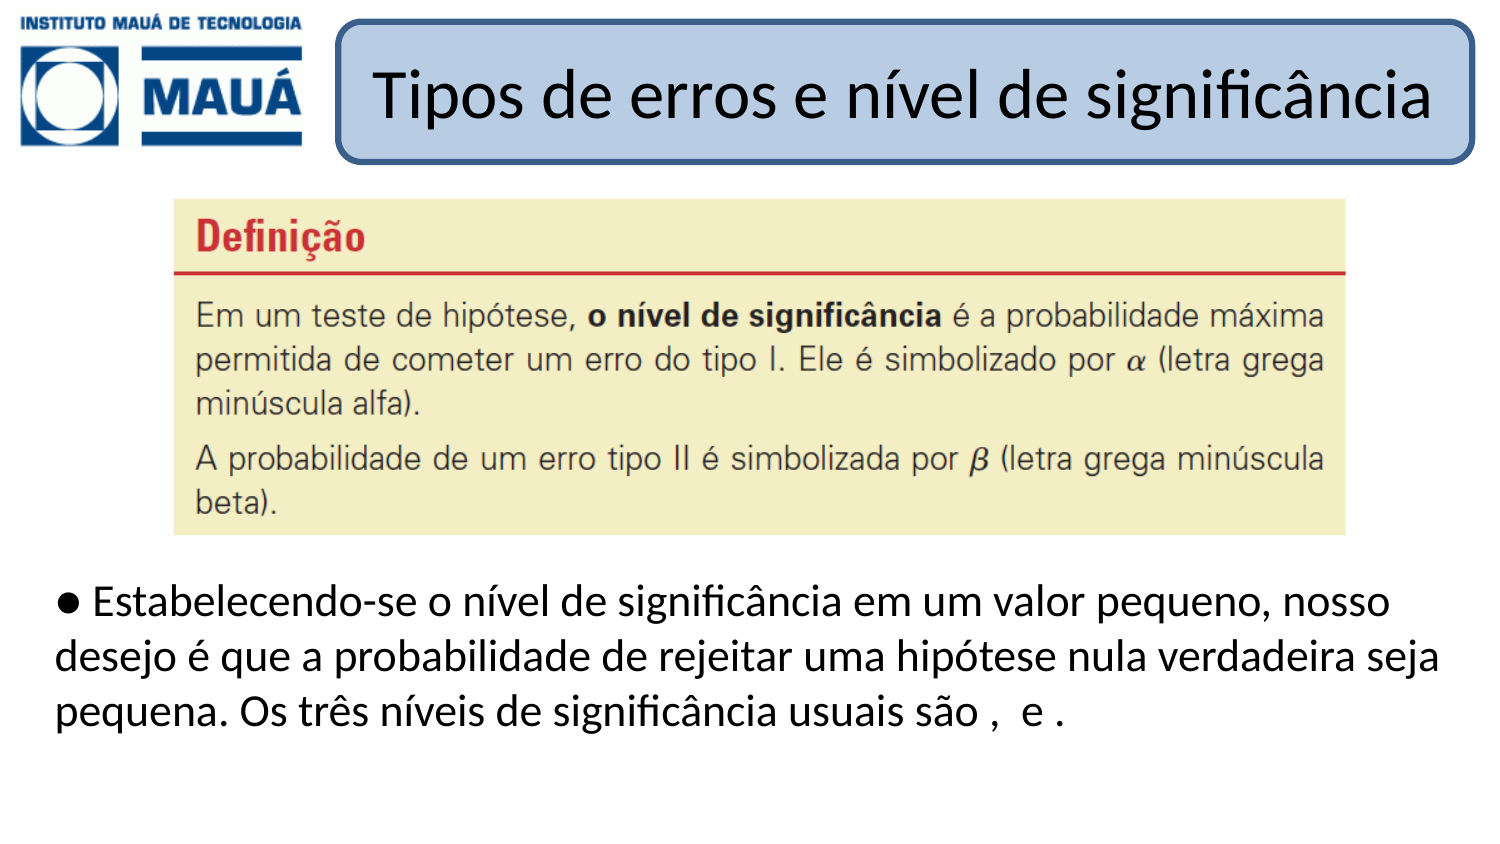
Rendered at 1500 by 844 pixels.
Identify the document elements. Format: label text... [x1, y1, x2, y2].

text_box [336, 19, 1475, 165]
picture [164, 185, 1357, 544]
text_box Tipos de erros e nível de significância [354, 36, 1454, 144]
picture [15, 11, 306, 151]
